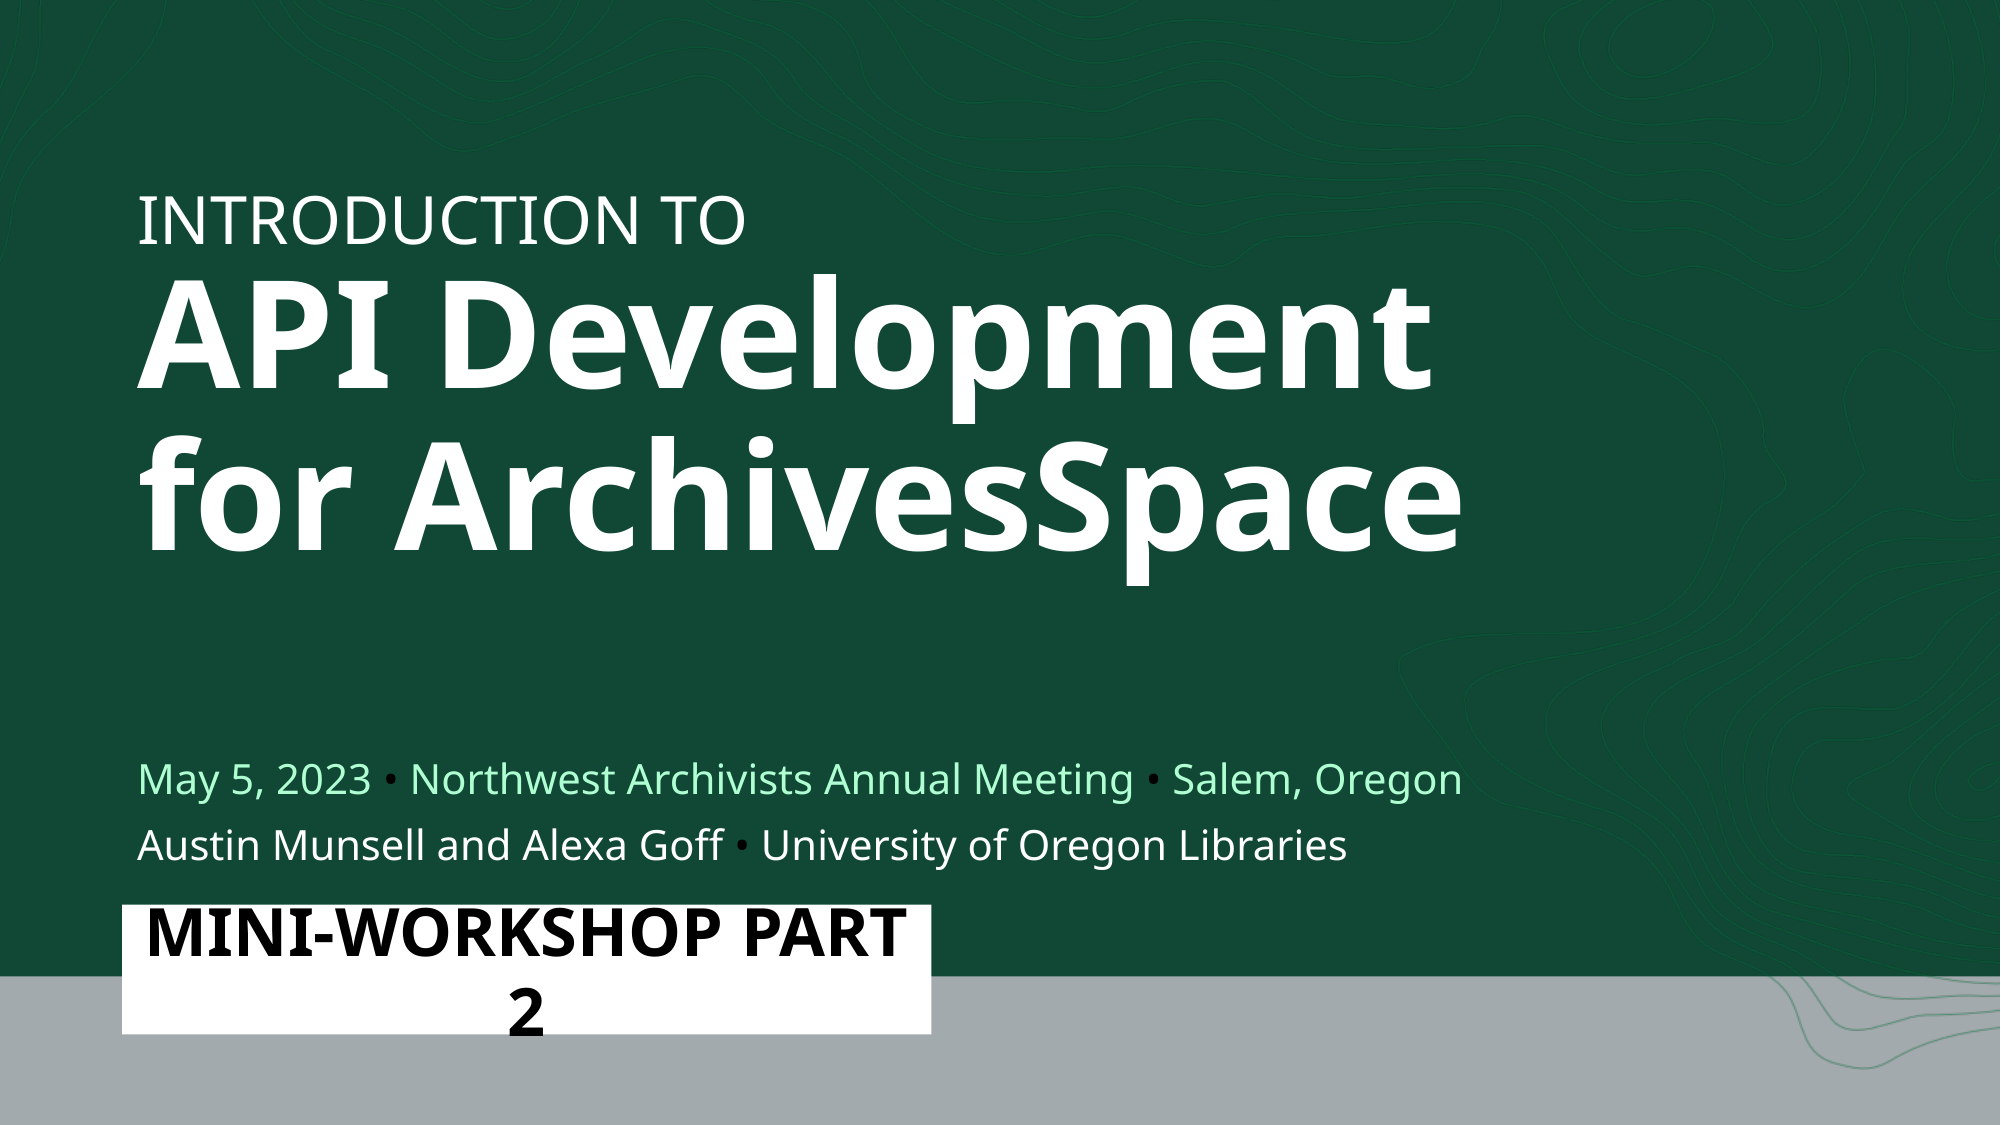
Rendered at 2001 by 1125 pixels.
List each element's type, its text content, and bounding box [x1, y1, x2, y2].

list INTRODUCTION TO API Development for ArchivesSpace [122, 179, 1907, 663]
list May 5, 2023 • Northwest Archivists Annual Meeting • Salem, Oregon Austin Munsell and Alexa Goff • University of Oregon Libraries [122, 751, 1907, 872]
text_box MINI-WORKSHOP PART 2 [122, 904, 932, 1035]
